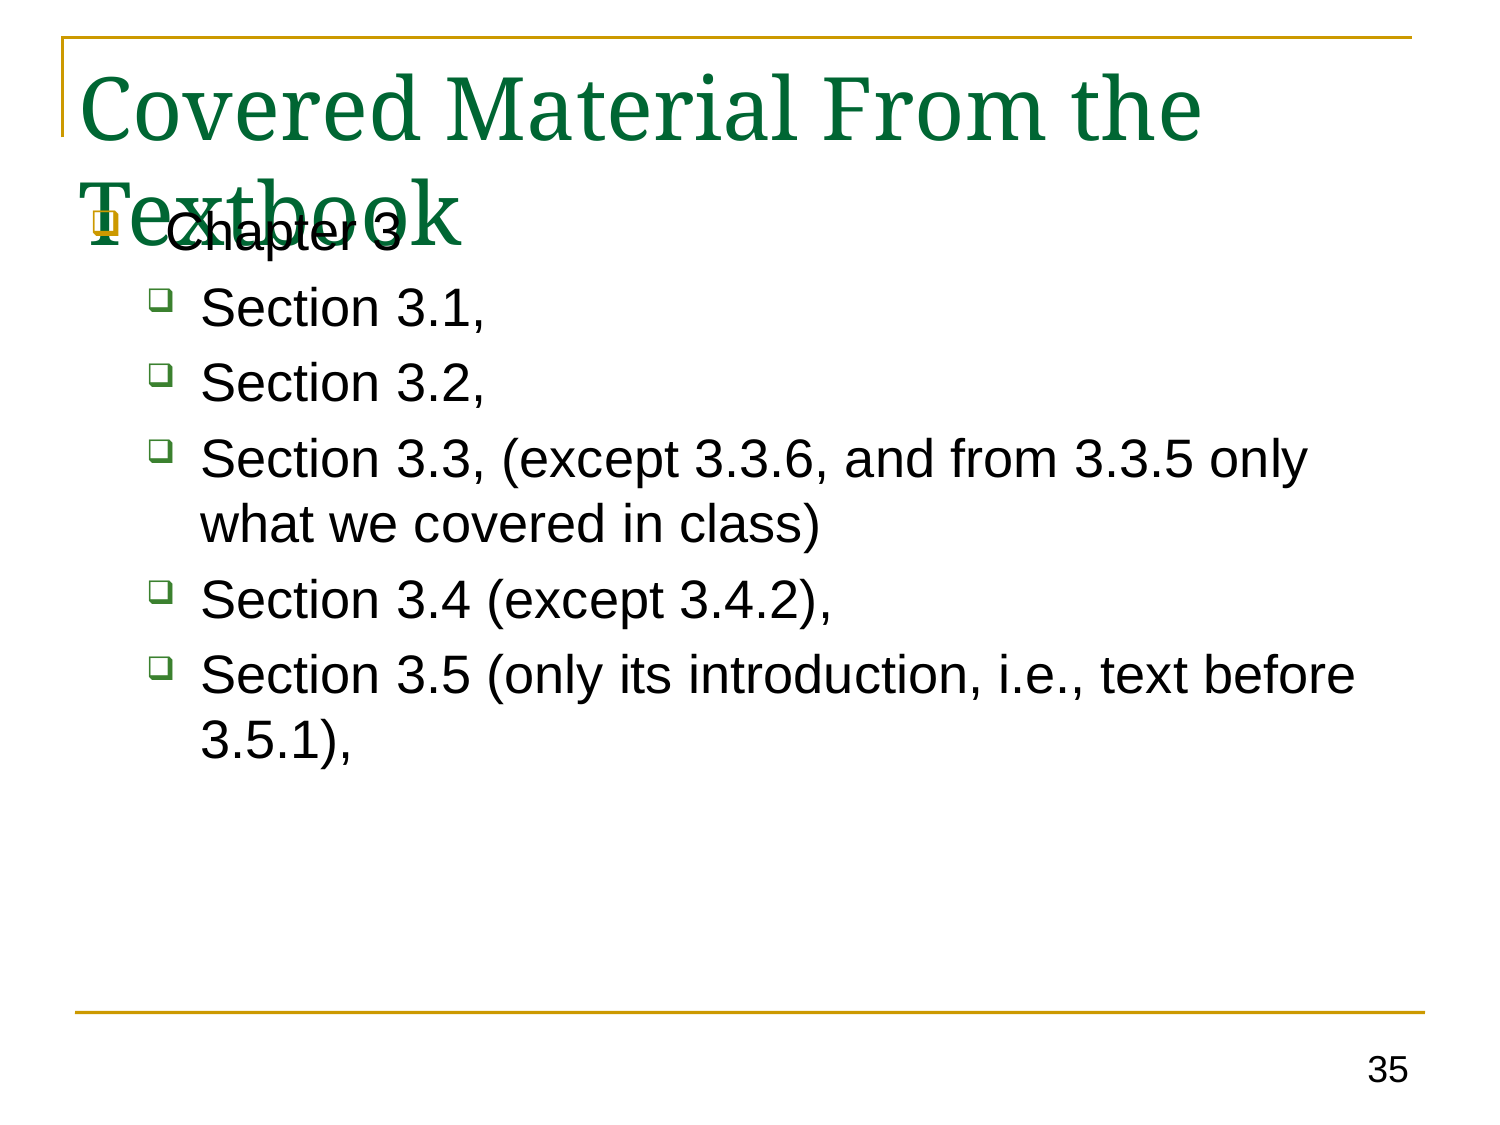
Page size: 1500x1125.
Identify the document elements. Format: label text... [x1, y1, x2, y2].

title Covered Material From the Textbook [63, 45, 1425, 174]
slide_number 35 [1341, 1023, 1424, 1098]
list Chapter 3 Section 3.1, Section 3.2, Section 3.3, (except 3.3.6, and from 3.3.5 only what we covered in class) Section 3.4 (except 3.4.2), Section 3.5 (only its introduction, i.e., text before 3.5.1), [75, 188, 1425, 1006]
